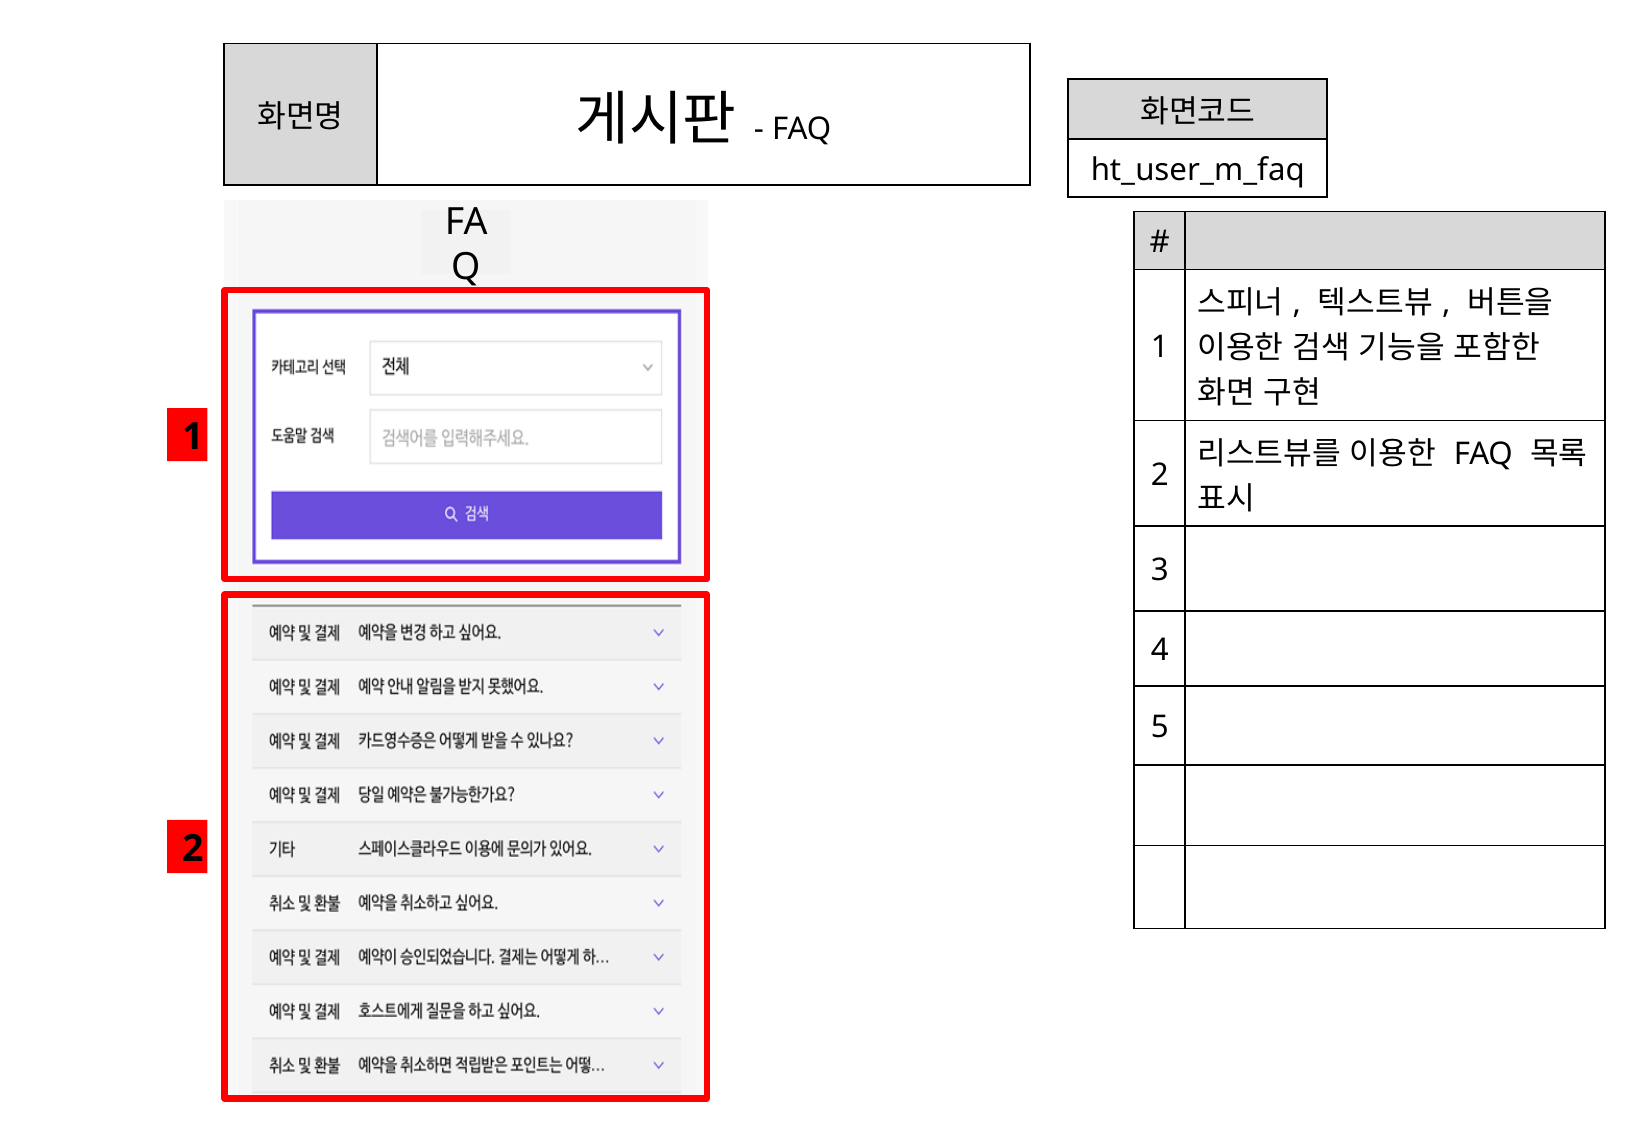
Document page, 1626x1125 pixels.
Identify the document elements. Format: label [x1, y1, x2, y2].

table_cell [1135, 421, 1184, 525]
table_cell [1186, 612, 1604, 685]
table_header [378, 44, 1029, 184]
text_box [222, 592, 709, 1101]
text_box [167, 819, 208, 874]
table_cell [1135, 846, 1184, 928]
table_cell [1069, 140, 1326, 196]
table_header [1135, 212, 1184, 269]
table_cell [1186, 687, 1604, 764]
picture [224, 199, 708, 1099]
table_cell [1186, 846, 1604, 928]
table_header [1069, 80, 1326, 138]
table_header [1186, 212, 1604, 269]
table_cell [1186, 766, 1604, 845]
table_cell [1135, 612, 1184, 685]
table_cell [1135, 766, 1184, 845]
table_header [225, 44, 376, 184]
table_cell [1135, 527, 1184, 610]
table_cell [1186, 527, 1604, 610]
table_cell [1186, 270, 1604, 420]
table_cell [1135, 687, 1184, 764]
table_cell [1135, 270, 1184, 420]
table_cell [1186, 421, 1604, 525]
text_box [167, 408, 208, 462]
